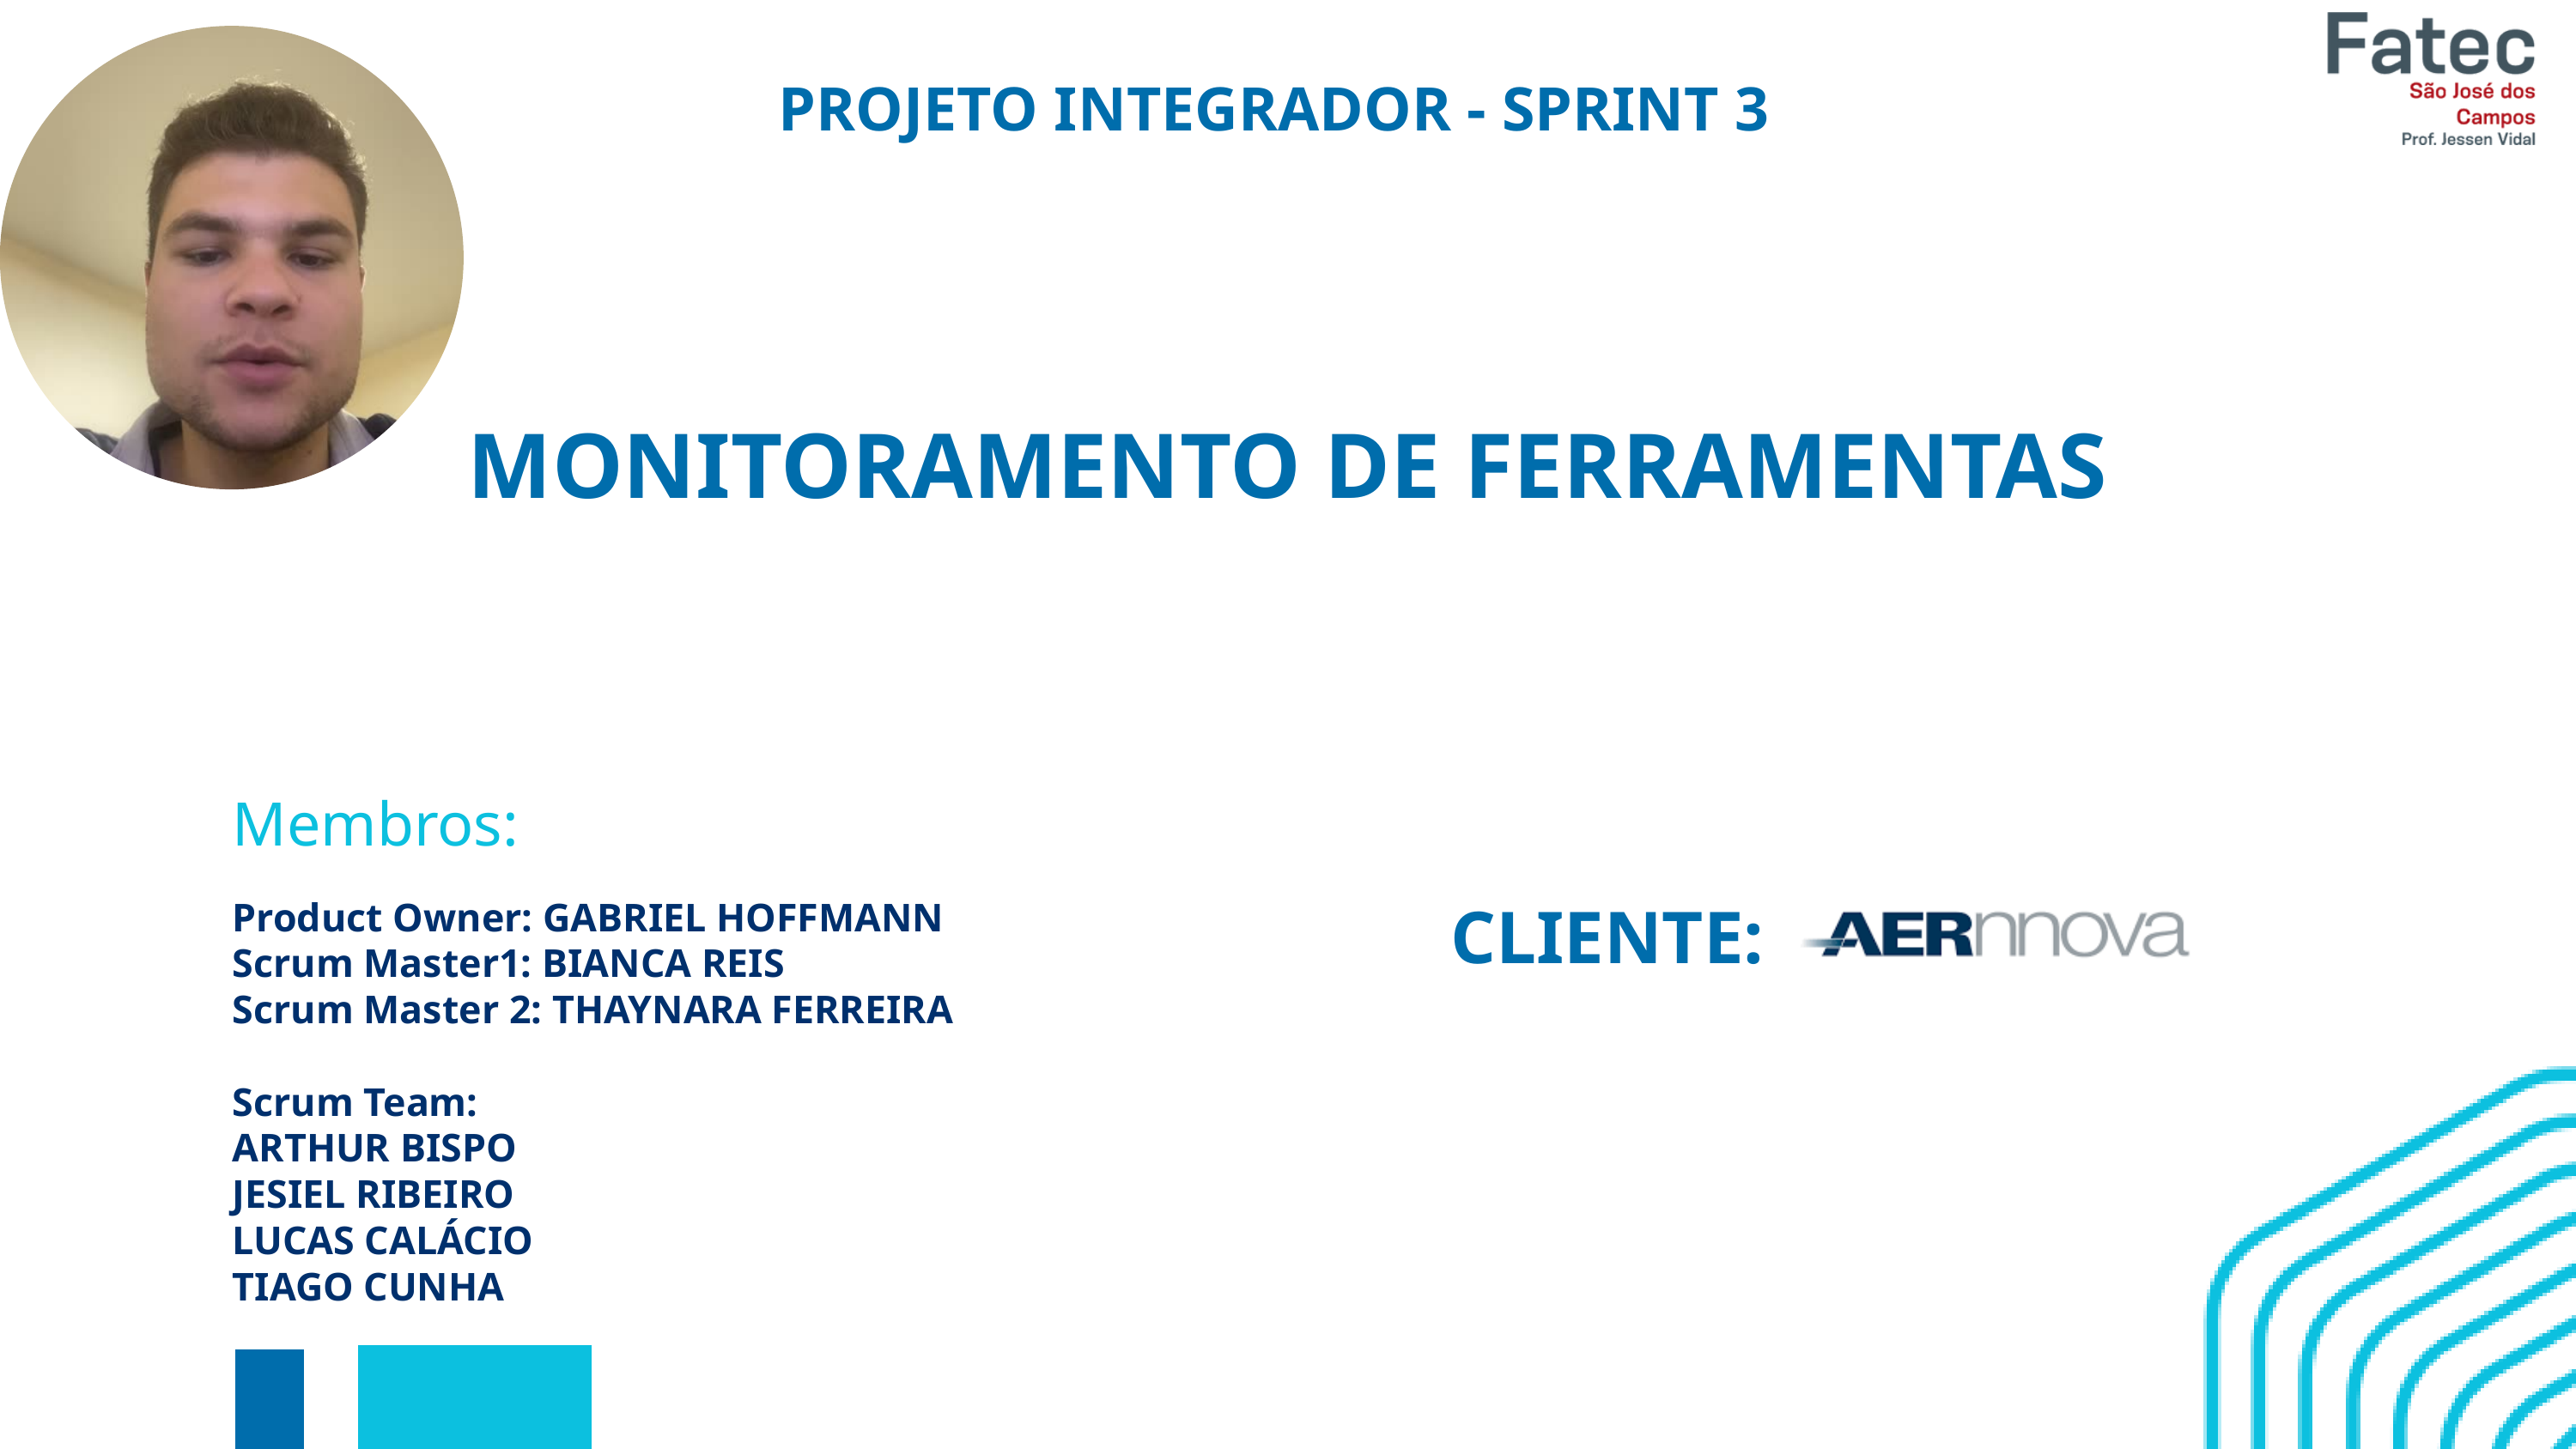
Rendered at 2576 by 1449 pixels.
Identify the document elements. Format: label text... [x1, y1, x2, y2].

text_box CLIENTE: [1450, 890, 1767, 978]
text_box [2296, 12, 2566, 145]
text_box PROJETO INTEGRADOR - SPRINT 3 [778, 79, 1800, 143]
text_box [357, 1344, 592, 1449]
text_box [0, 25, 465, 490]
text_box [1772, 805, 2218, 1064]
text_box Membros: [232, 795, 1084, 858]
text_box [234, 1349, 305, 1449]
text_box Product Owner: GABRIEL HOFFMANN Scrum Master1: BIANCA REIS Scrum Master 2: THAYNARA FERREIRA Scrum Team: ARTHUR BISPO JESIEL RIBEIRO LUCAS CALÁCIO TIAGO CUNHA [232, 893, 1325, 1355]
text_box [2200, 449, 2576, 1449]
text_box MONITORAMENTO DE FERRAMENTAS [233, 421, 2343, 517]
